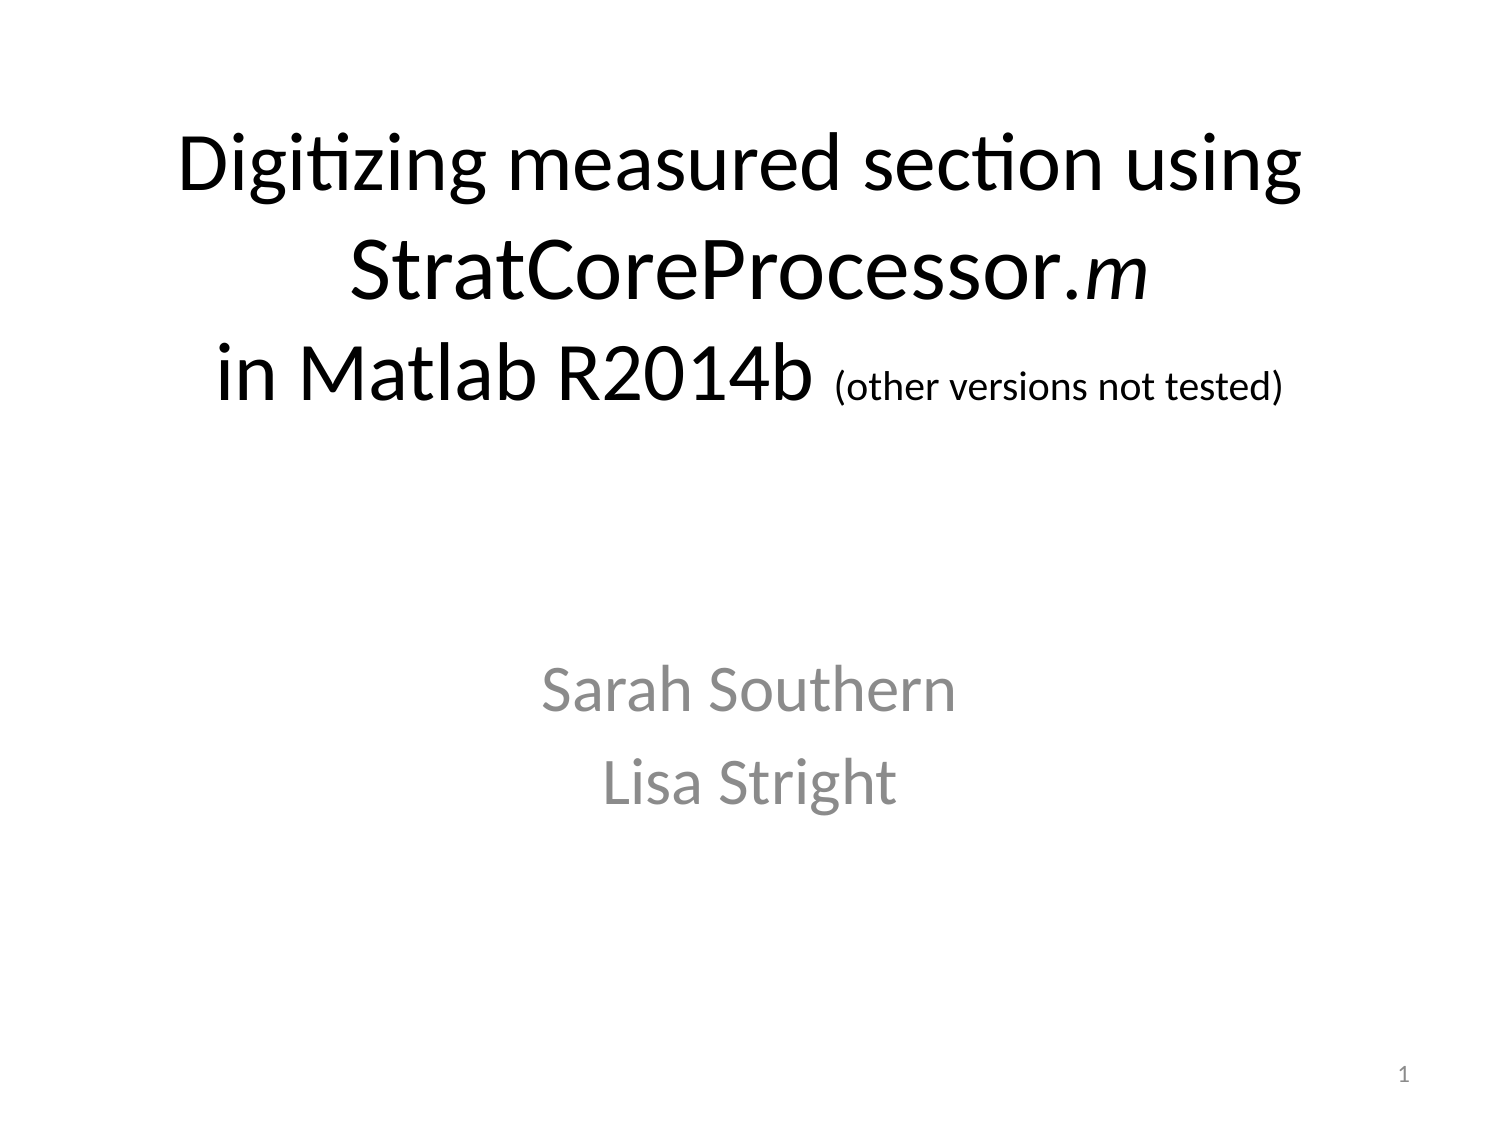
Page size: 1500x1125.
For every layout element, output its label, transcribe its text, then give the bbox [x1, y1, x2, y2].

slide_number 1 [1074, 1042, 1425, 1103]
title Digitizing measured section using StratCoreProcessor.m in Matlab R2014b (other versions not tested) [57, 116, 1443, 409]
subtitle Sarah Southern Lisa Stright [225, 637, 1275, 925]
